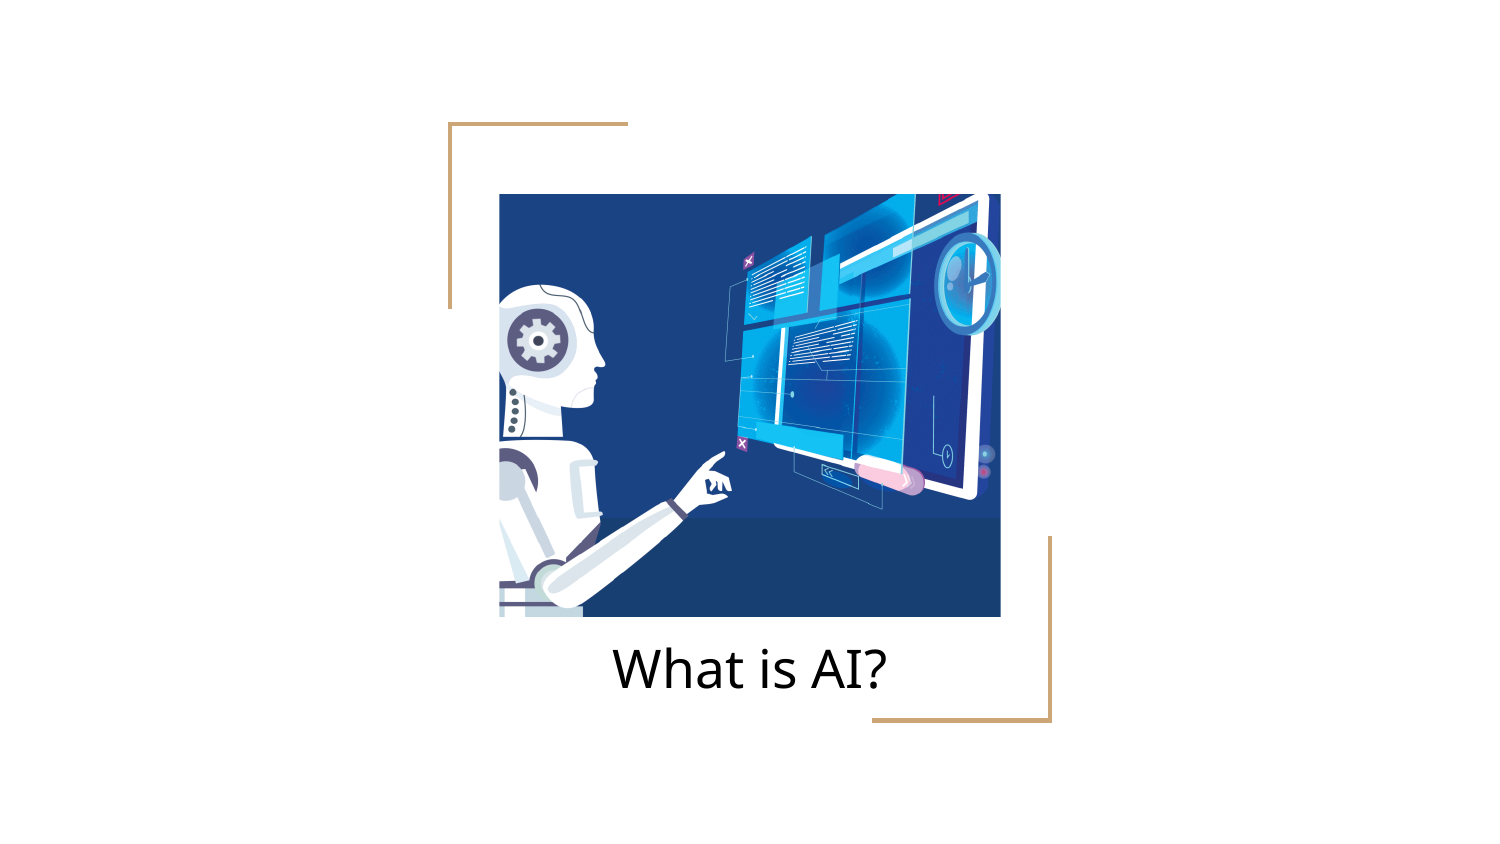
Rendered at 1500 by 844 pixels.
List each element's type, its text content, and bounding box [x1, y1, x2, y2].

title What is AI? [499, 622, 1001, 720]
picture [499, 194, 1001, 617]
